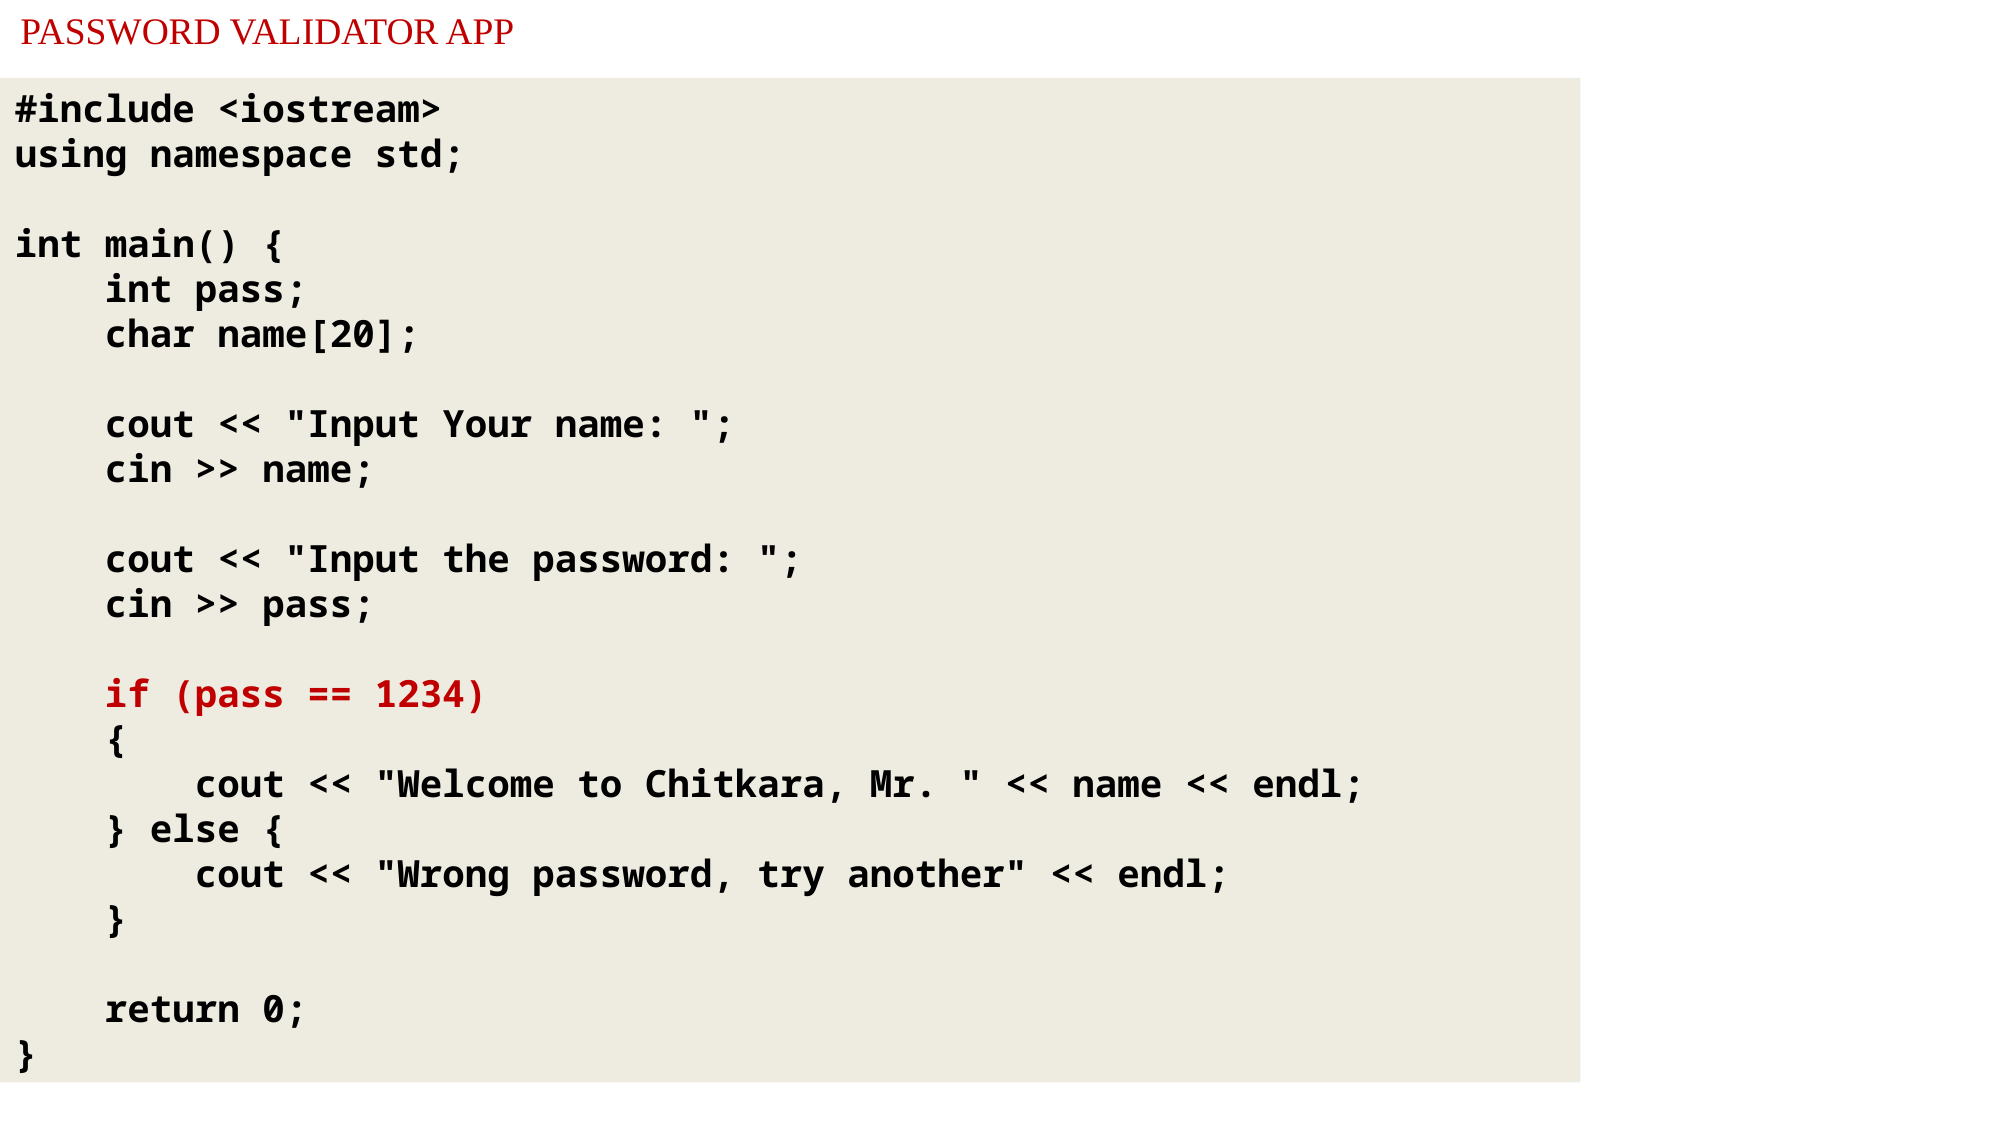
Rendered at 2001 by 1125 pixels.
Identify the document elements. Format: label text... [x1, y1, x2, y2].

text_box #include <iostream> using namespace std; int main() { int pass; char name[20]; cout << "Input Your name: "; cin >> name; cout << "Input the password: "; cin >> pass; if (pass == 1234) { cout << "Welcome to Chitkara, Mr. " << name << endl; } else { cout << "Wrong password, try another" << endl; } return 0; } [0, 77, 1581, 1083]
text_box PASSWORD VALIDATOR APP [5, 0, 1981, 105]
